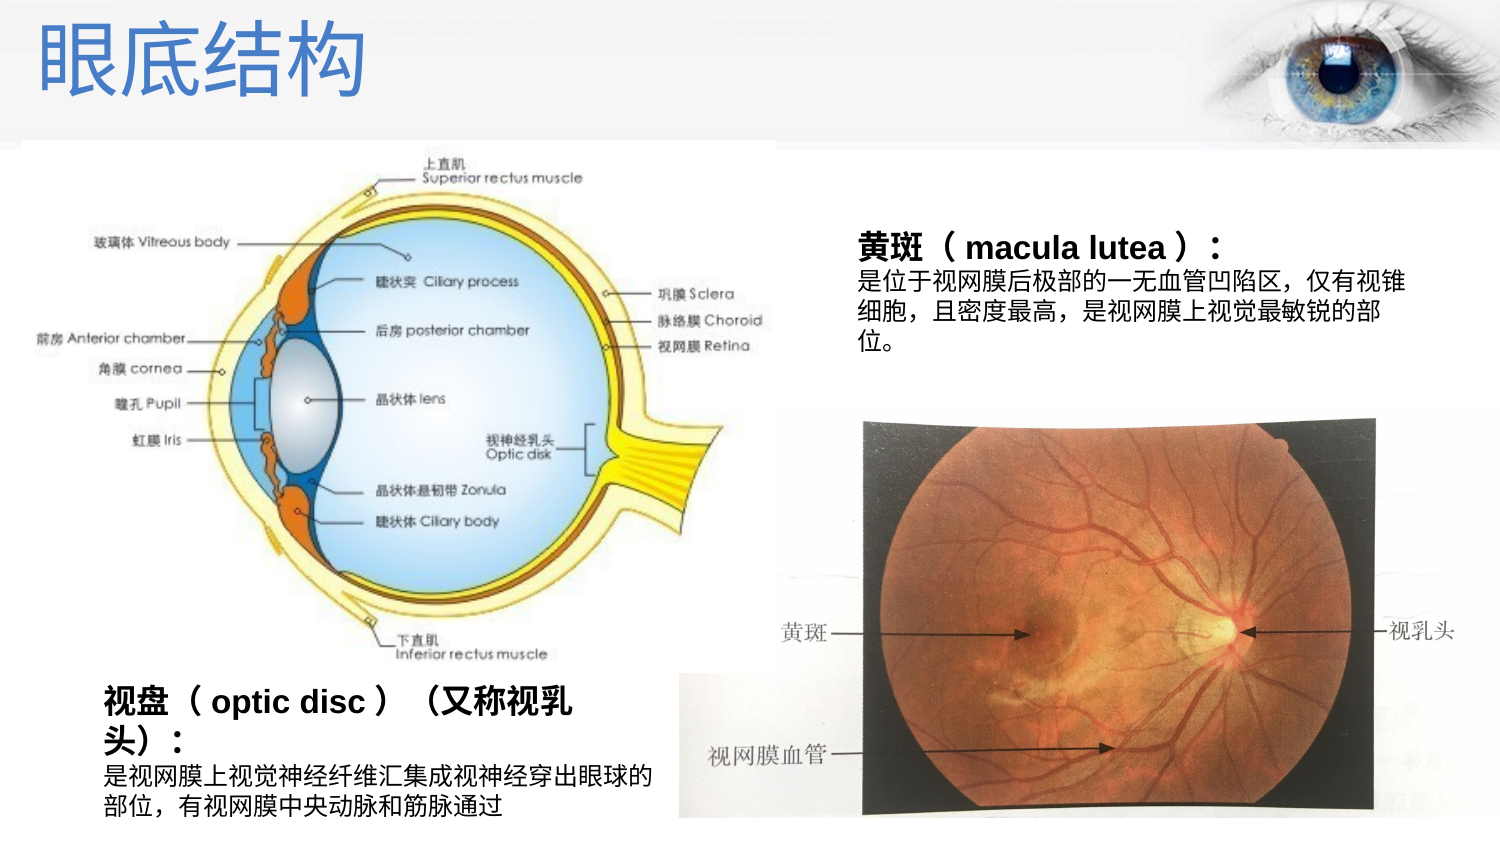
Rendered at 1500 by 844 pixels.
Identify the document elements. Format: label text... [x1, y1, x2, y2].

text_box 黄斑（macula lutea）： 是位于视网膜后极部的一无血管凹陷区，仅有视锥细胞，且密度最高，是视网膜上视觉最敏锐的部位。 [842, 265, 1433, 316]
text_box 视盘（optic disc）（又称视乳头）： 是视网膜上视觉神经纤维汇集成视神经穿出眼球的部位，有视网膜中央动脉和筋脉通过 [88, 725, 673, 776]
picture [0, 0, 1500, 844]
title 眼底结构 [21, 0, 656, 115]
